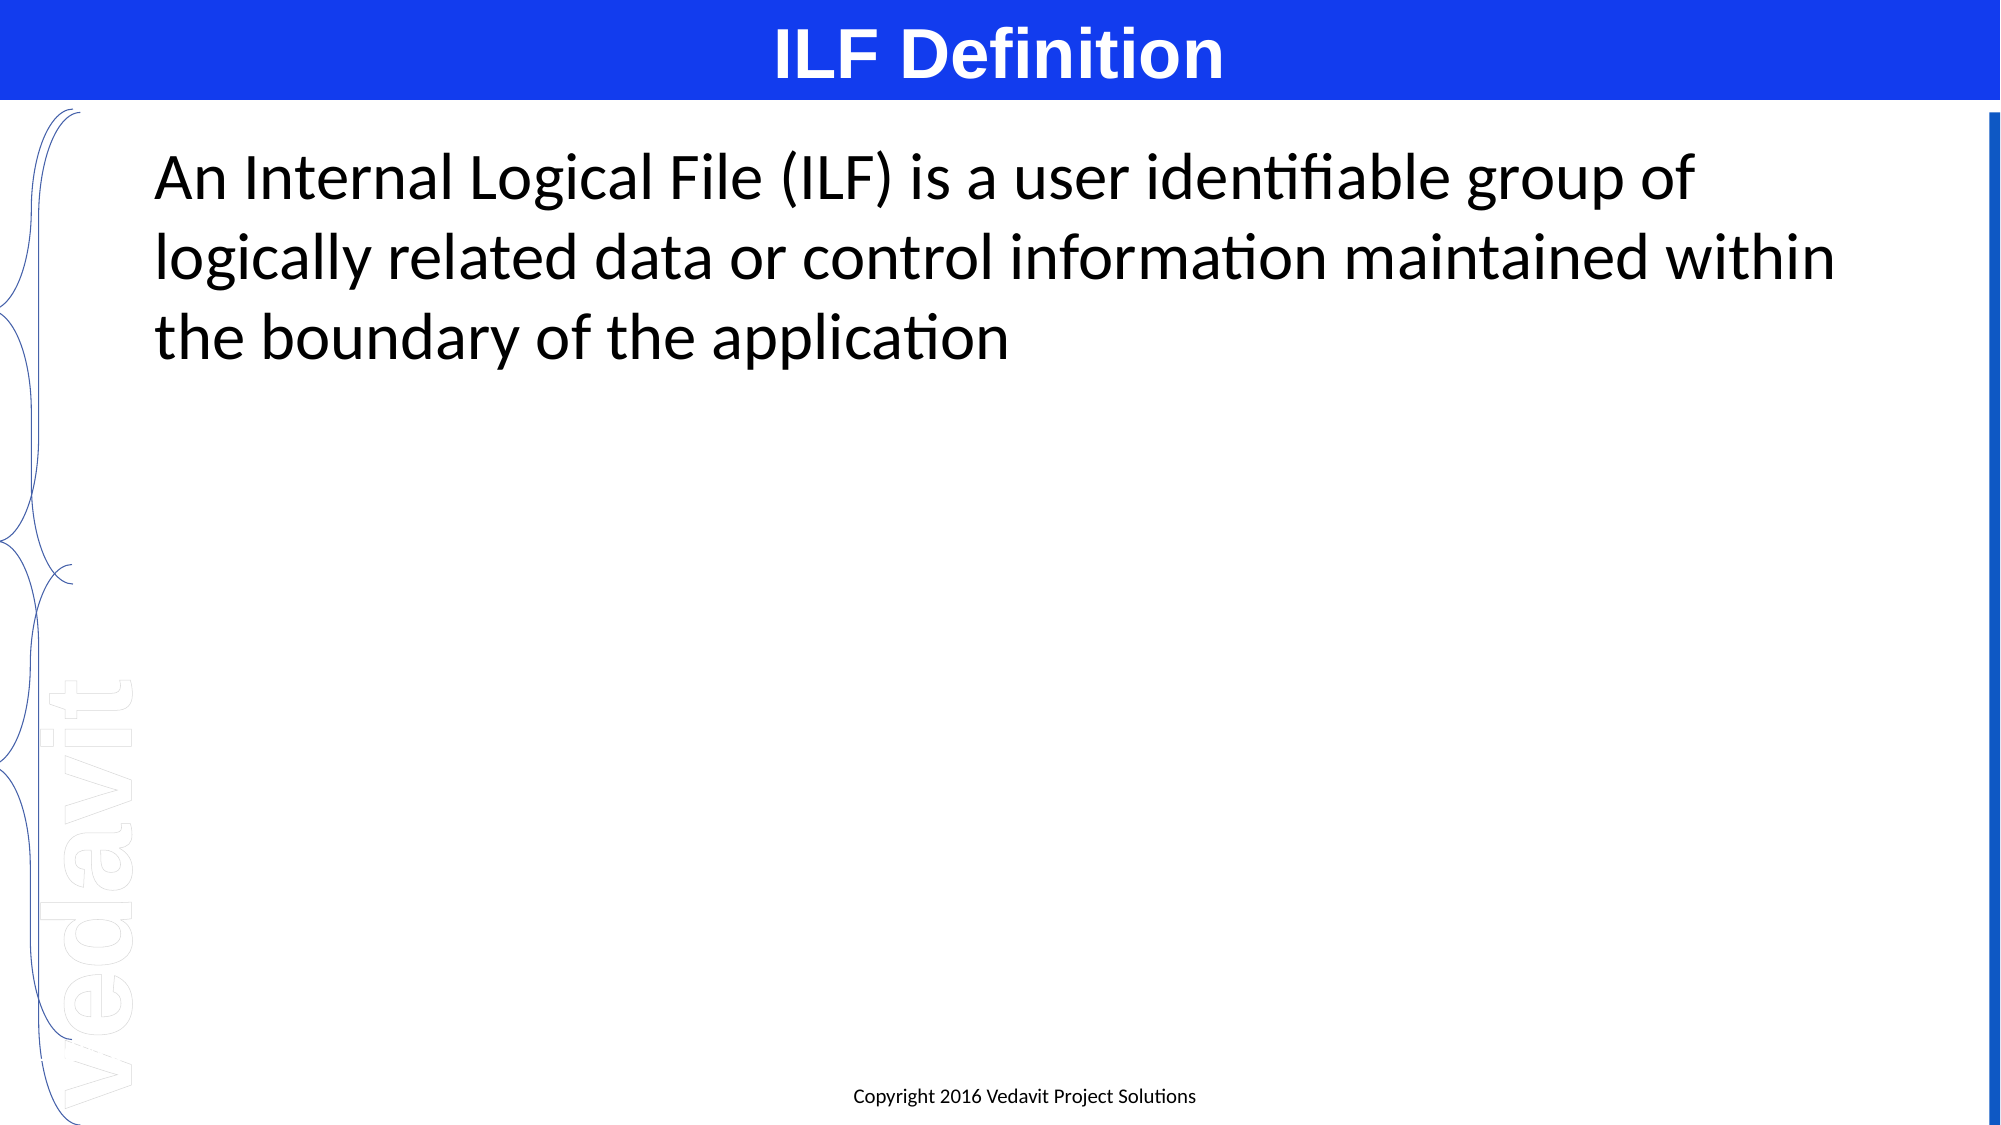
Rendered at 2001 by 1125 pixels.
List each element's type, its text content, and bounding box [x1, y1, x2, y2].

title ILF Definition [0, 0, 2000, 100]
footer Slide # [0, 1025, 475, 1100]
list An Internal Logical File (ILF) is a user identifiable group of logically related data or control information maintained within the boundary of the application [83, 125, 1884, 975]
